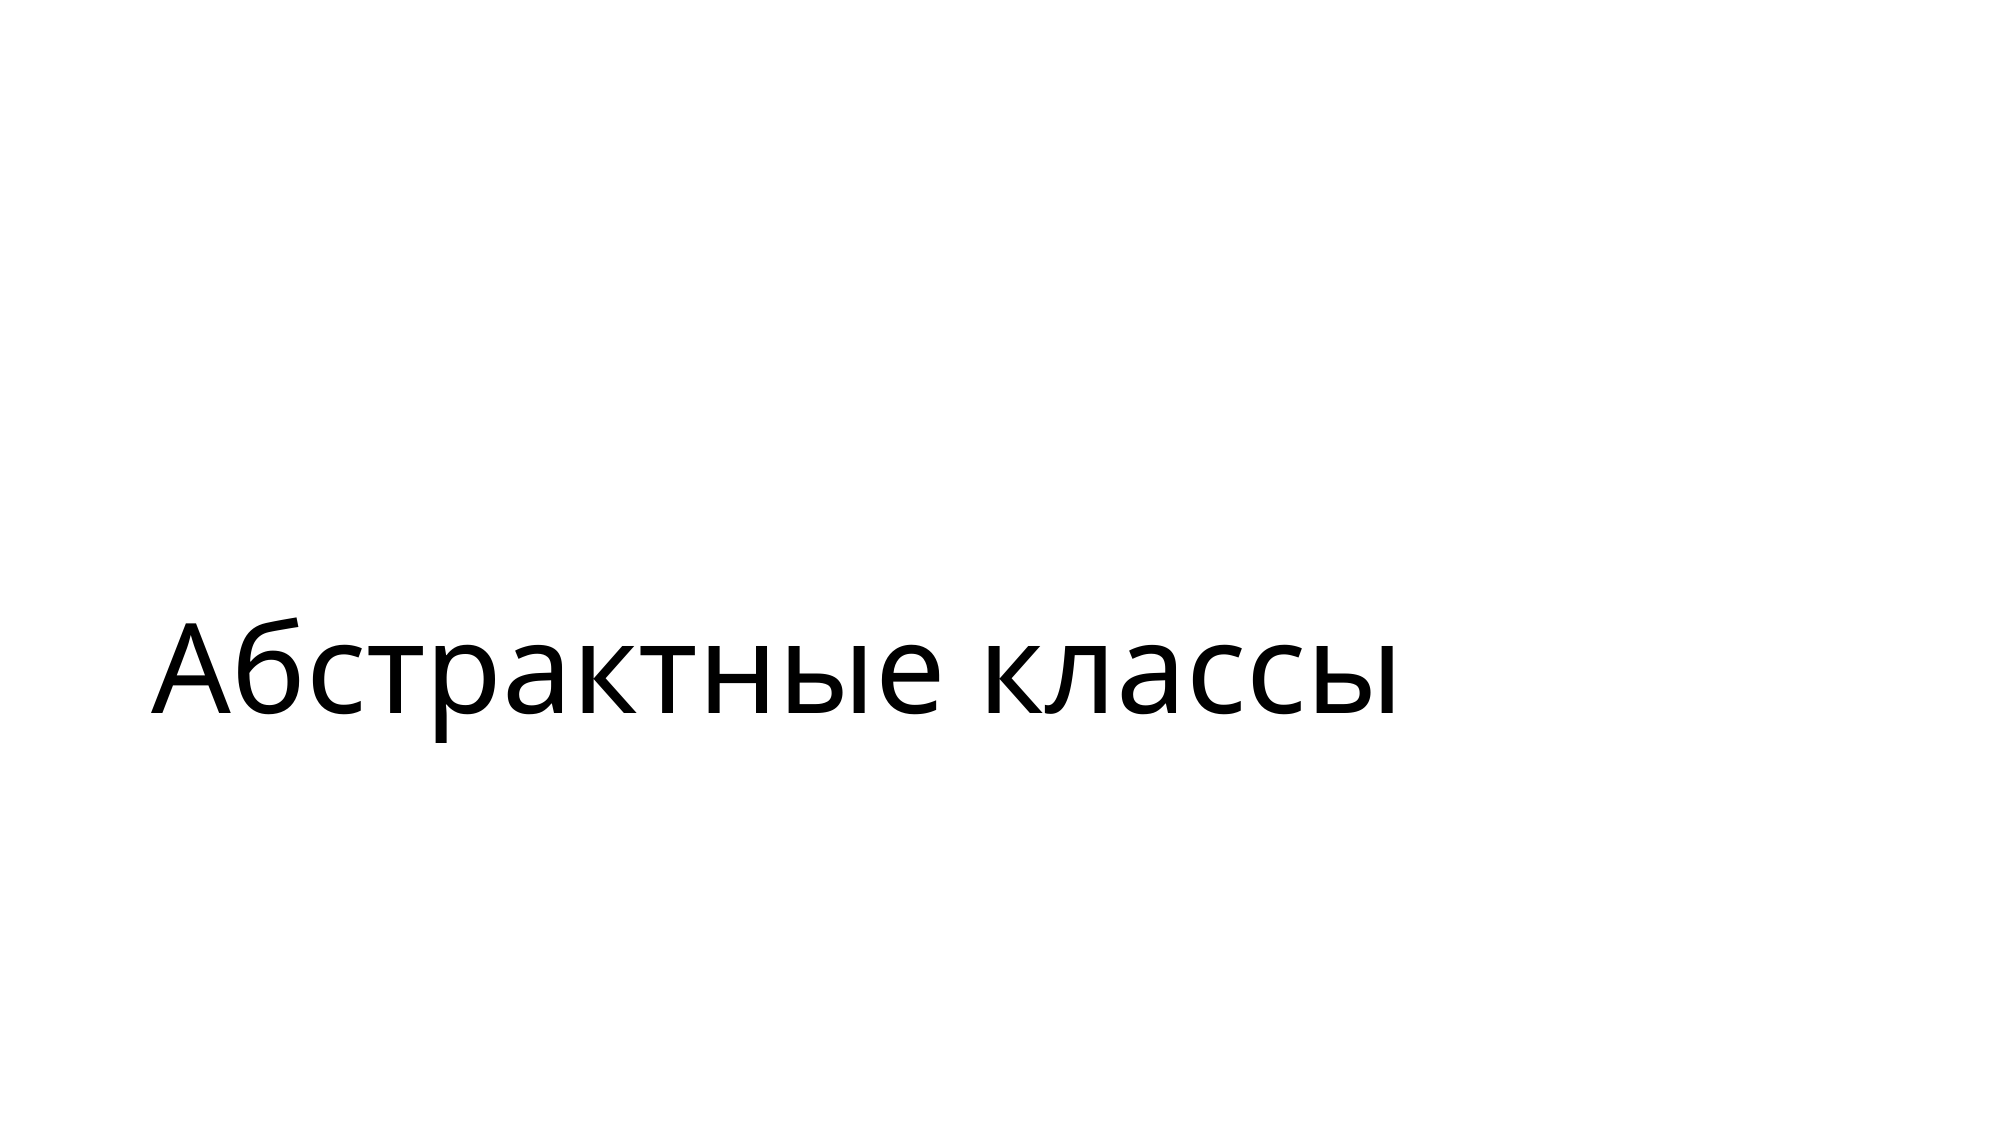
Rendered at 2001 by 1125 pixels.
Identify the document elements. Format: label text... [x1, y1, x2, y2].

title Абстрактные классы [136, 280, 1862, 749]
